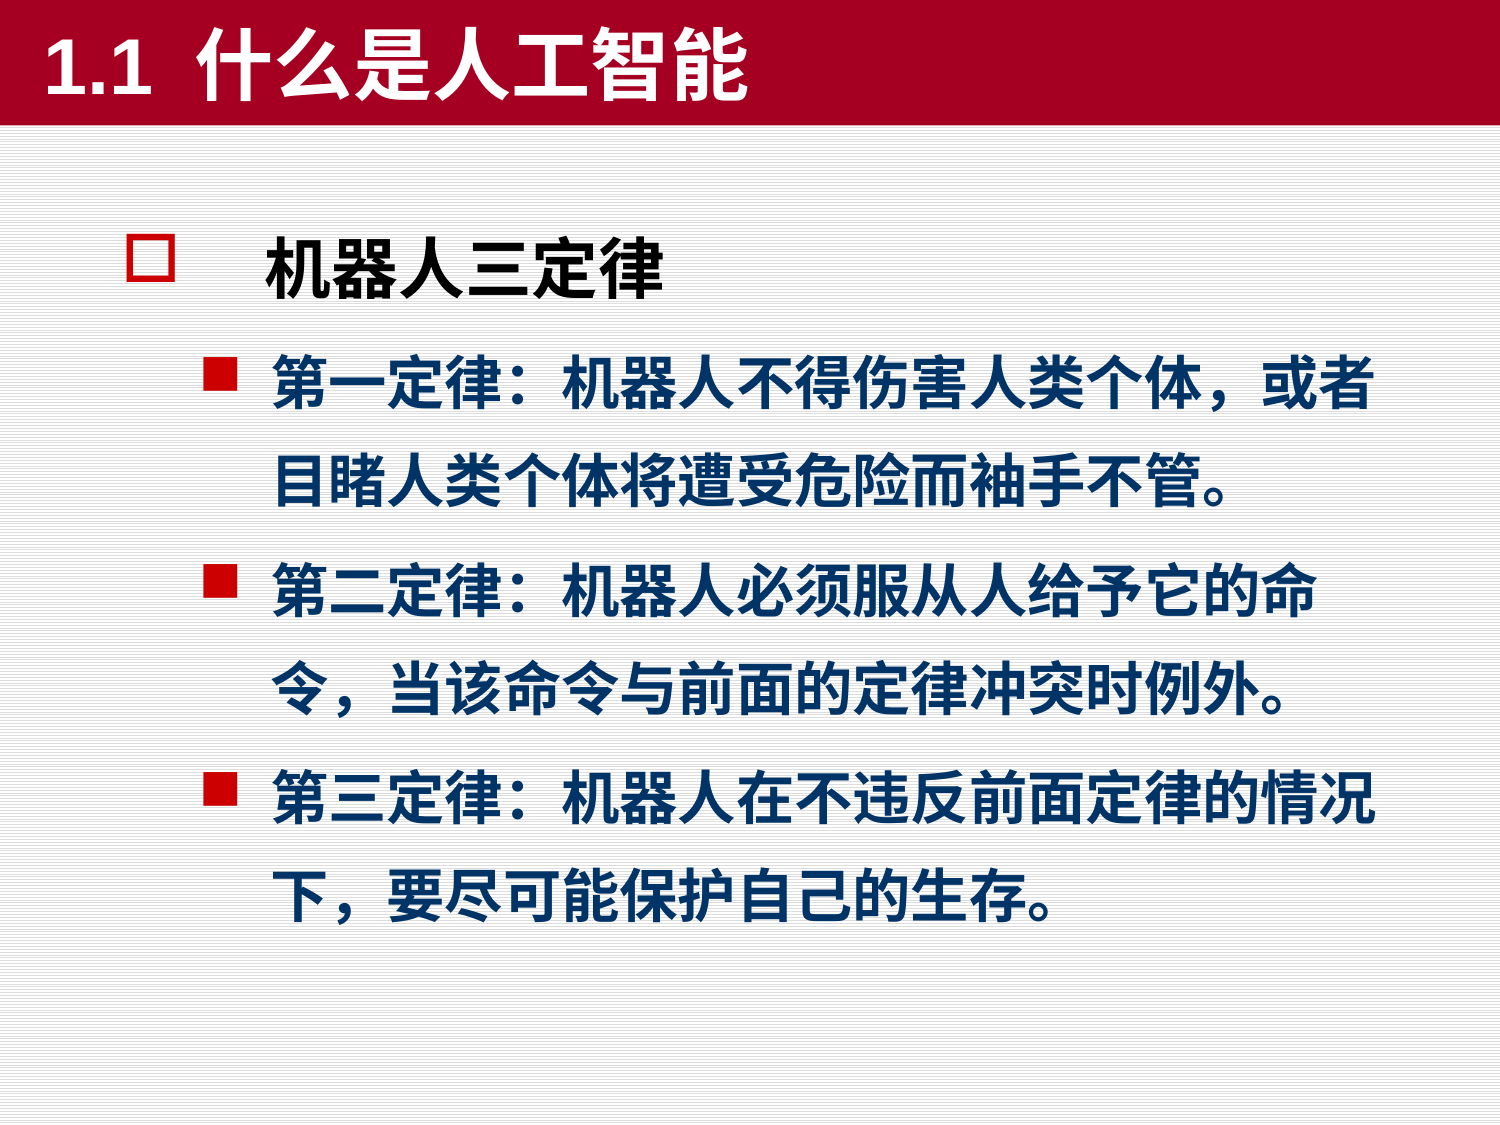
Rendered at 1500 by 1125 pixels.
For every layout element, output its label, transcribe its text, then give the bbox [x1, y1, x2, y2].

text_box 1.1 什么是人工智能 [0, 0, 1500, 126]
list 机器人三定律 第一定律：机器人不得伤害人类个体，或者目睹人类个体将遭受危险而袖手不管。 第二定律：机器人必须服从人给予它的命令，当该命令与前面的定律冲突时例外。 第三定律：机器人在不违反前面定律的情况下，要尽可能保护自己的生存。 [106, 187, 1394, 982]
